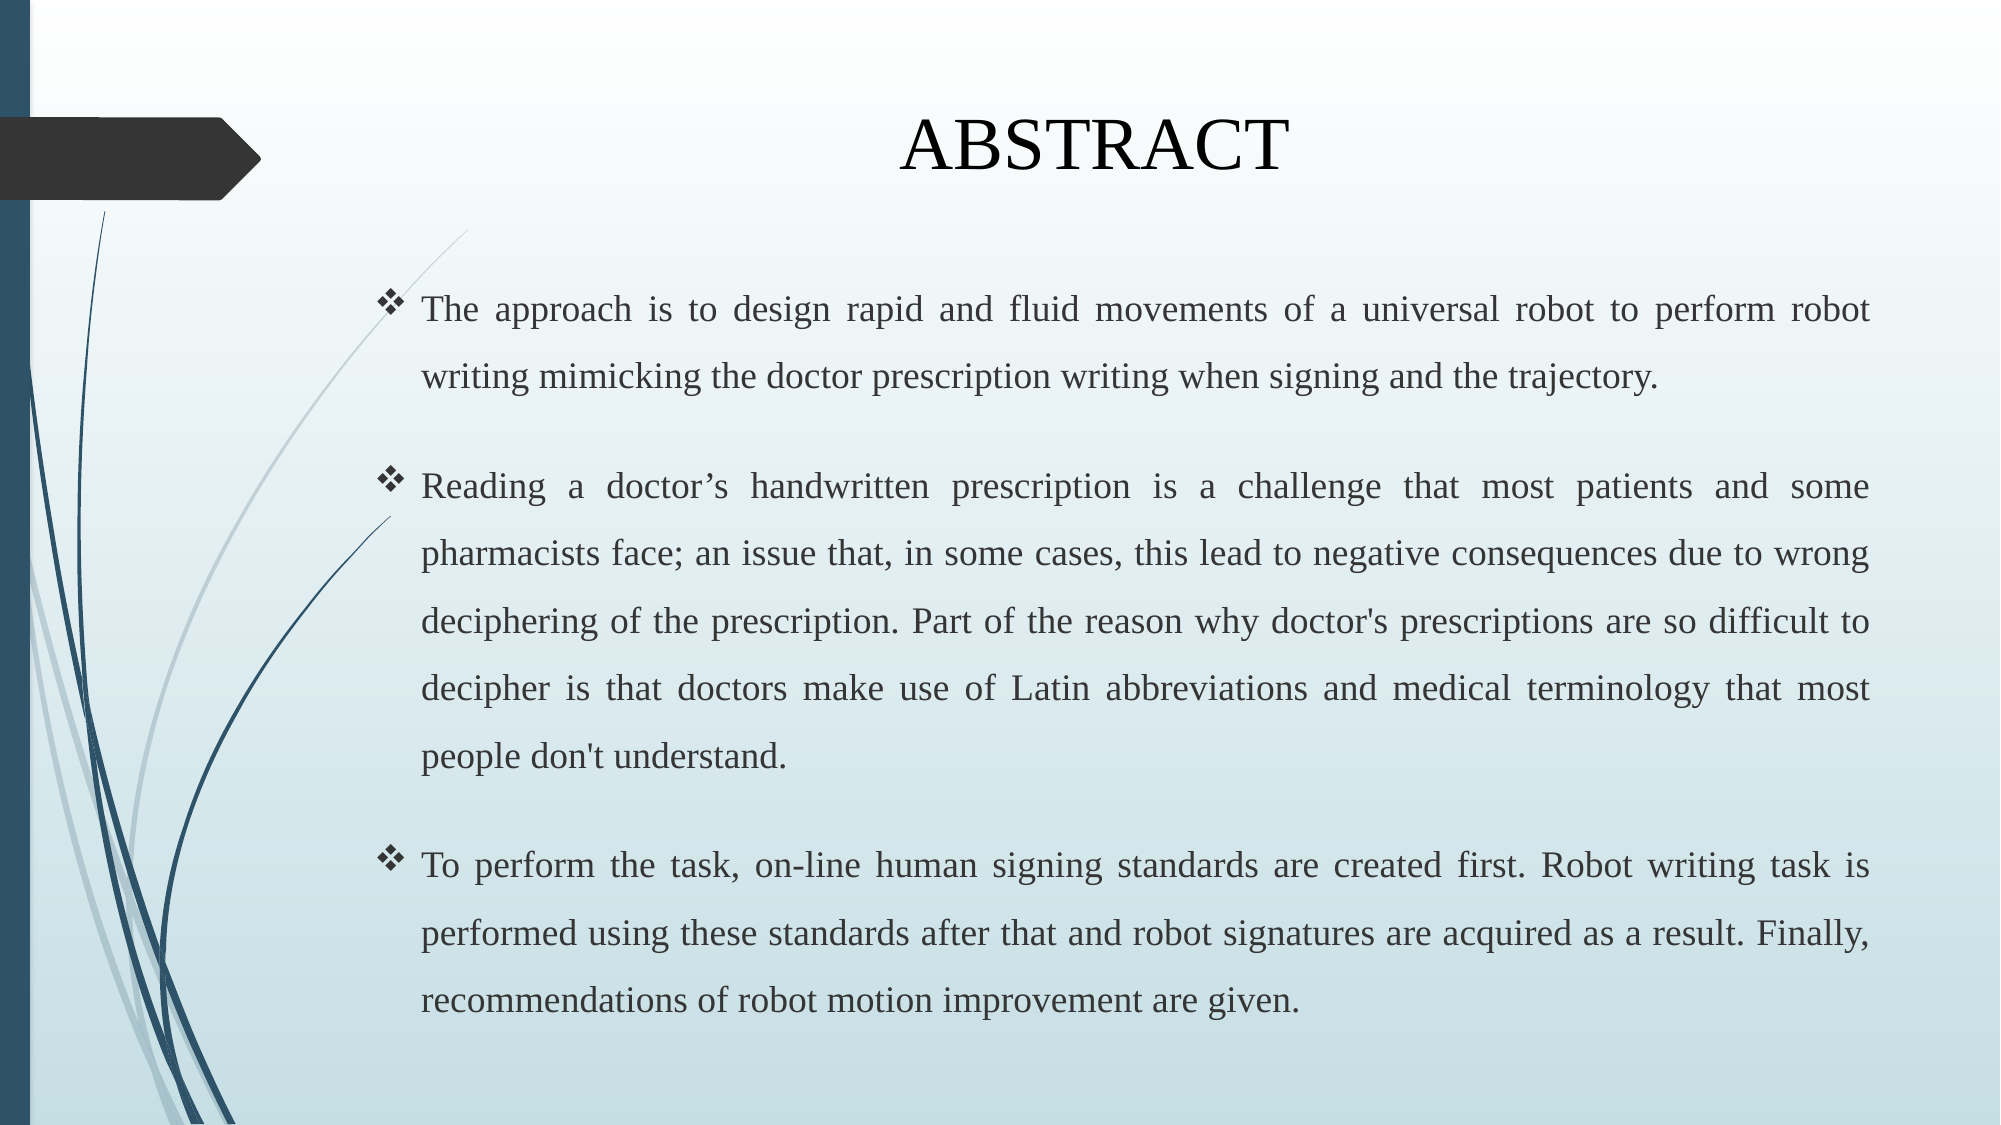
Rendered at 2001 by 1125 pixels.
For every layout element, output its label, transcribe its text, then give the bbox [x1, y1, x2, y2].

list The approach is to design rapid and fluid movements of a universal robot to perform robot writing mimicking the doctor prescription writing when signing and the trajectory. Reading a doctor’s handwritten prescription is a challenge that most patients and some pharmacists face; an issue that, in some cases, this lead to negative consequences due to wrong deciphering of the prescription. Part of the reason why doctor's prescriptions are so difficult to decipher is that doctors make use of Latin abbreviations and medical terminology that most people don't understand. To perform the task, on-line human signing standards are created first. Robot writing task is performed using these standards after that and robot signatures are acquired as a result. Finally, recommendations of robot motion improvement are given. [302, 254, 1888, 1057]
title ABSTRACT [302, 86, 1888, 235]
